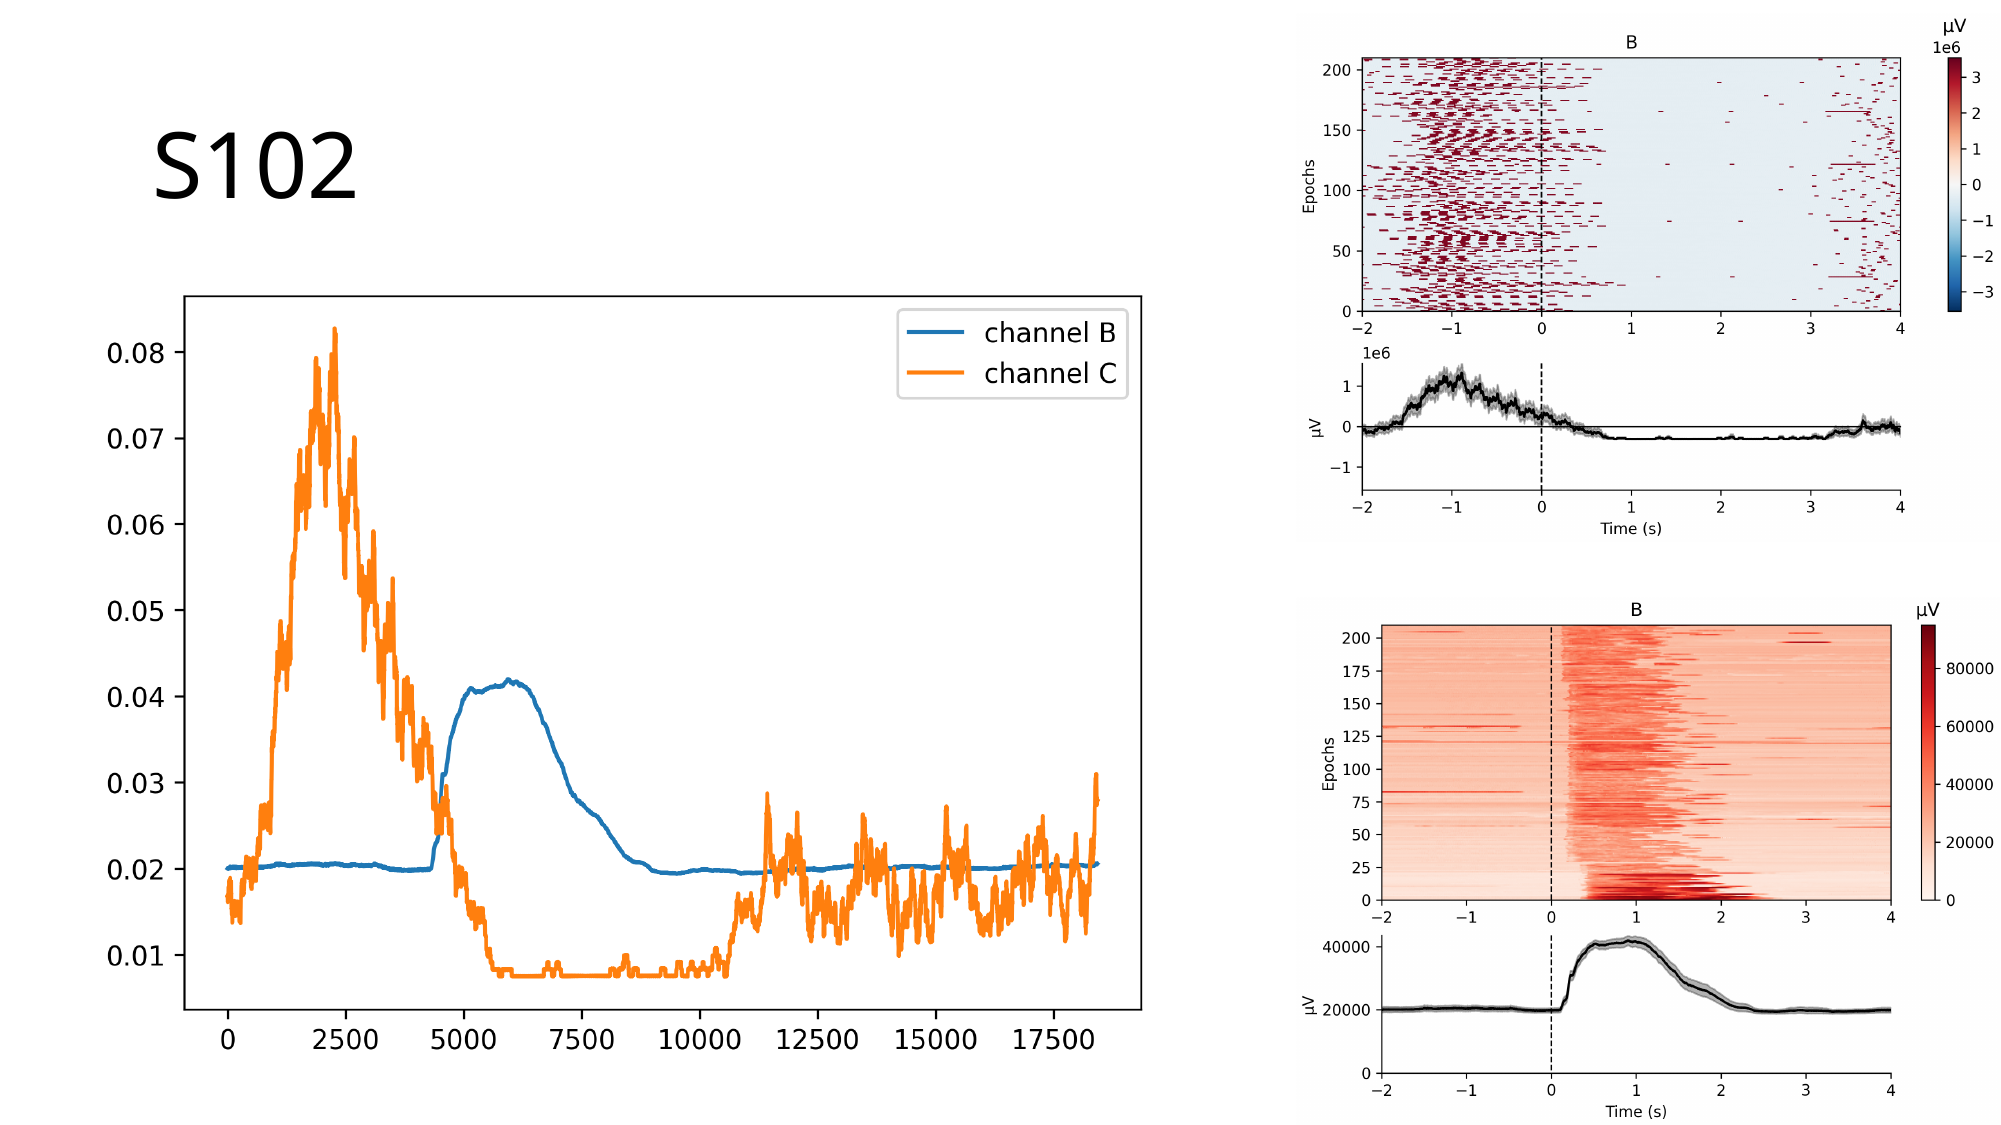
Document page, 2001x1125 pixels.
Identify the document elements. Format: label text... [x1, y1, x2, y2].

picture [1296, 13, 2000, 542]
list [85, 276, 1160, 1074]
title S102 [137, 59, 1296, 278]
picture [1296, 596, 2000, 1125]
